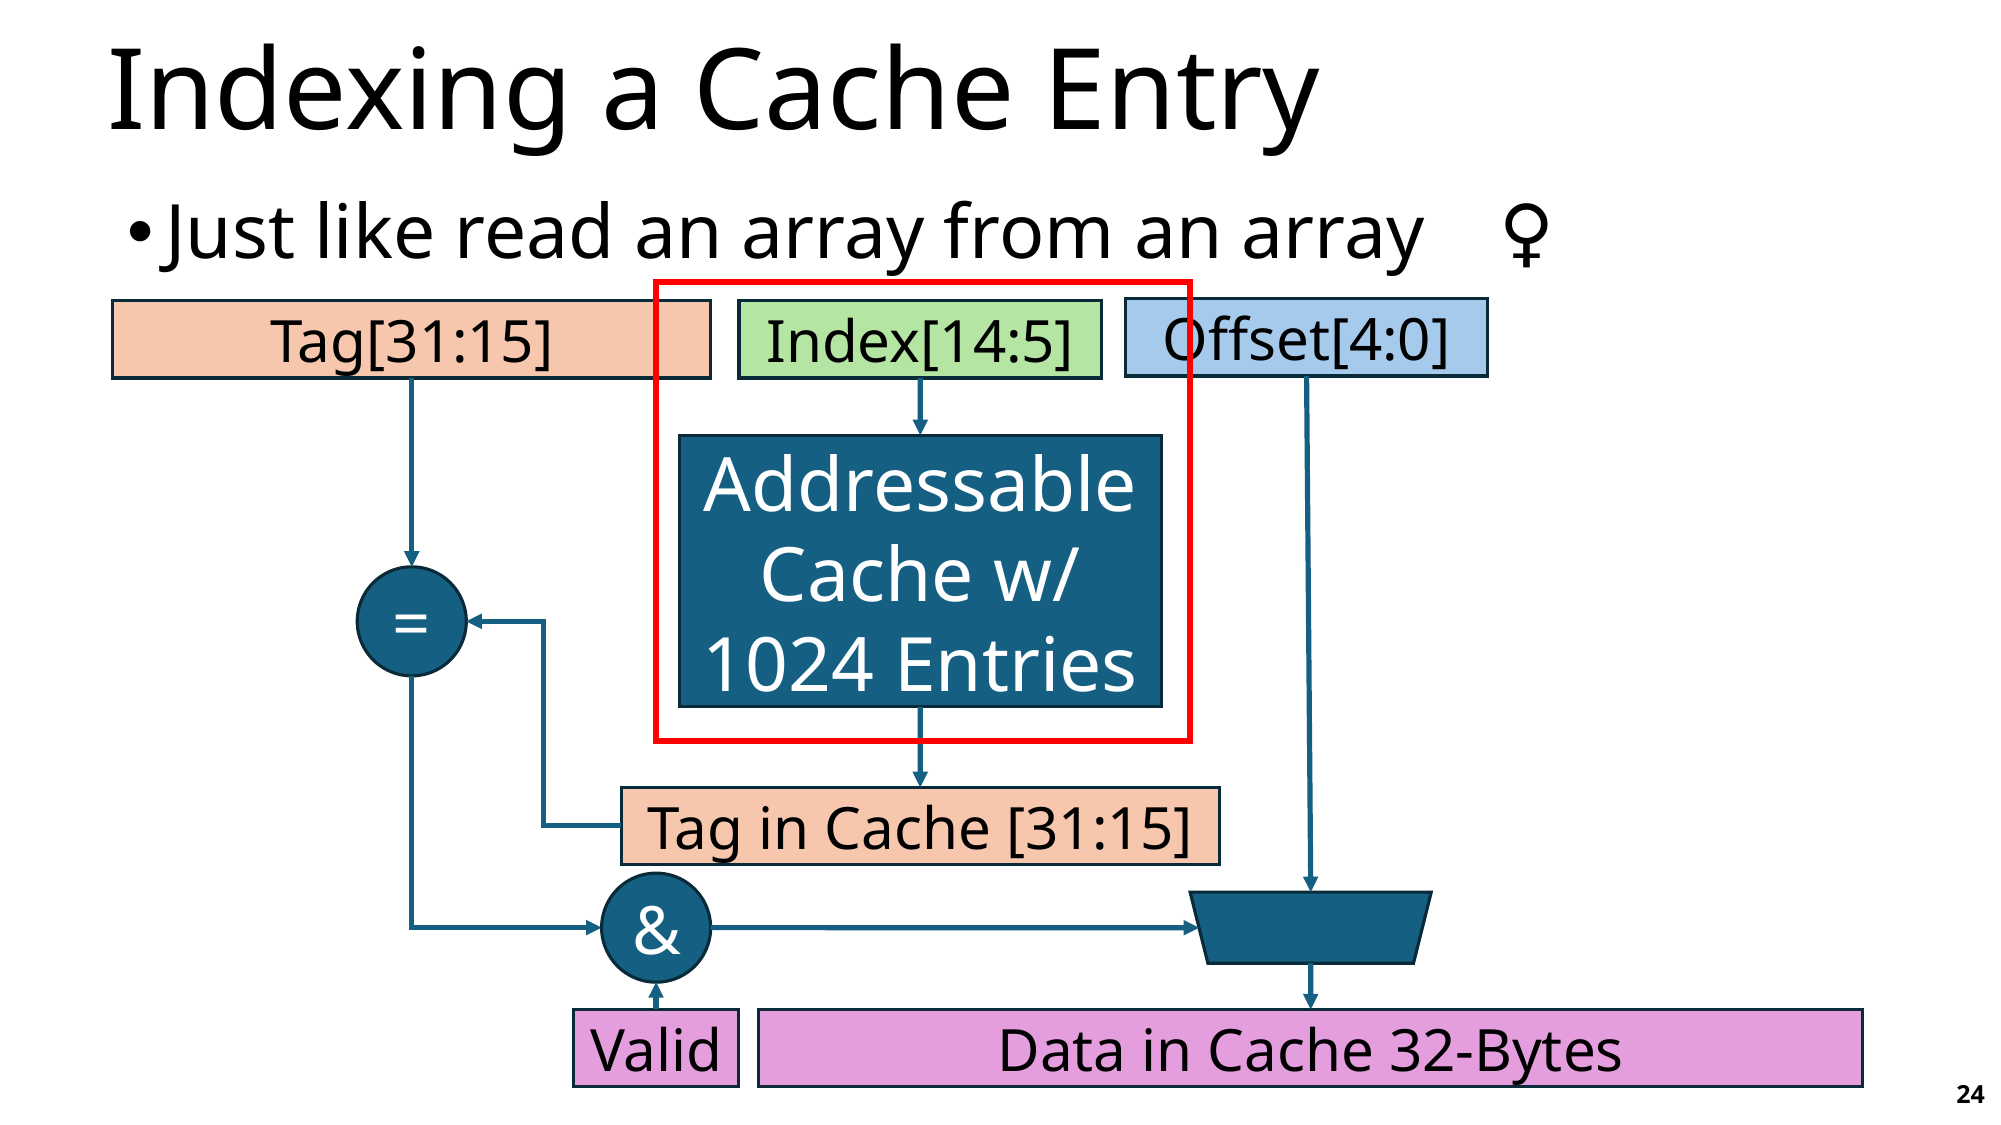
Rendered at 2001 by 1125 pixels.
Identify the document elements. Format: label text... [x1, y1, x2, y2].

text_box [1306, 375, 1312, 893]
text_box [1188, 890, 1434, 965]
text_box Tag[31:15] [111, 299, 654, 380]
text_box Valid [572, 1008, 740, 1088]
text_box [380, 706, 634, 898]
text_box Tag in Cache [31:15] [634, 786, 1221, 866]
text_box Data in Cache 32-Bytes [757, 1008, 1864, 1088]
text_box [654, 280, 1192, 743]
text_box & [600, 871, 713, 984]
title Indexing a Cache Entry [92, 7, 1818, 179]
text_box = [355, 565, 468, 678]
text_box Offset[4:0] [1192, 297, 1489, 378]
slide_number 24 [1550, 1065, 2000, 1125]
list Just like read an array from an array 🤦🏻‍♀️ [112, 186, 1838, 367]
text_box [465, 620, 622, 706]
